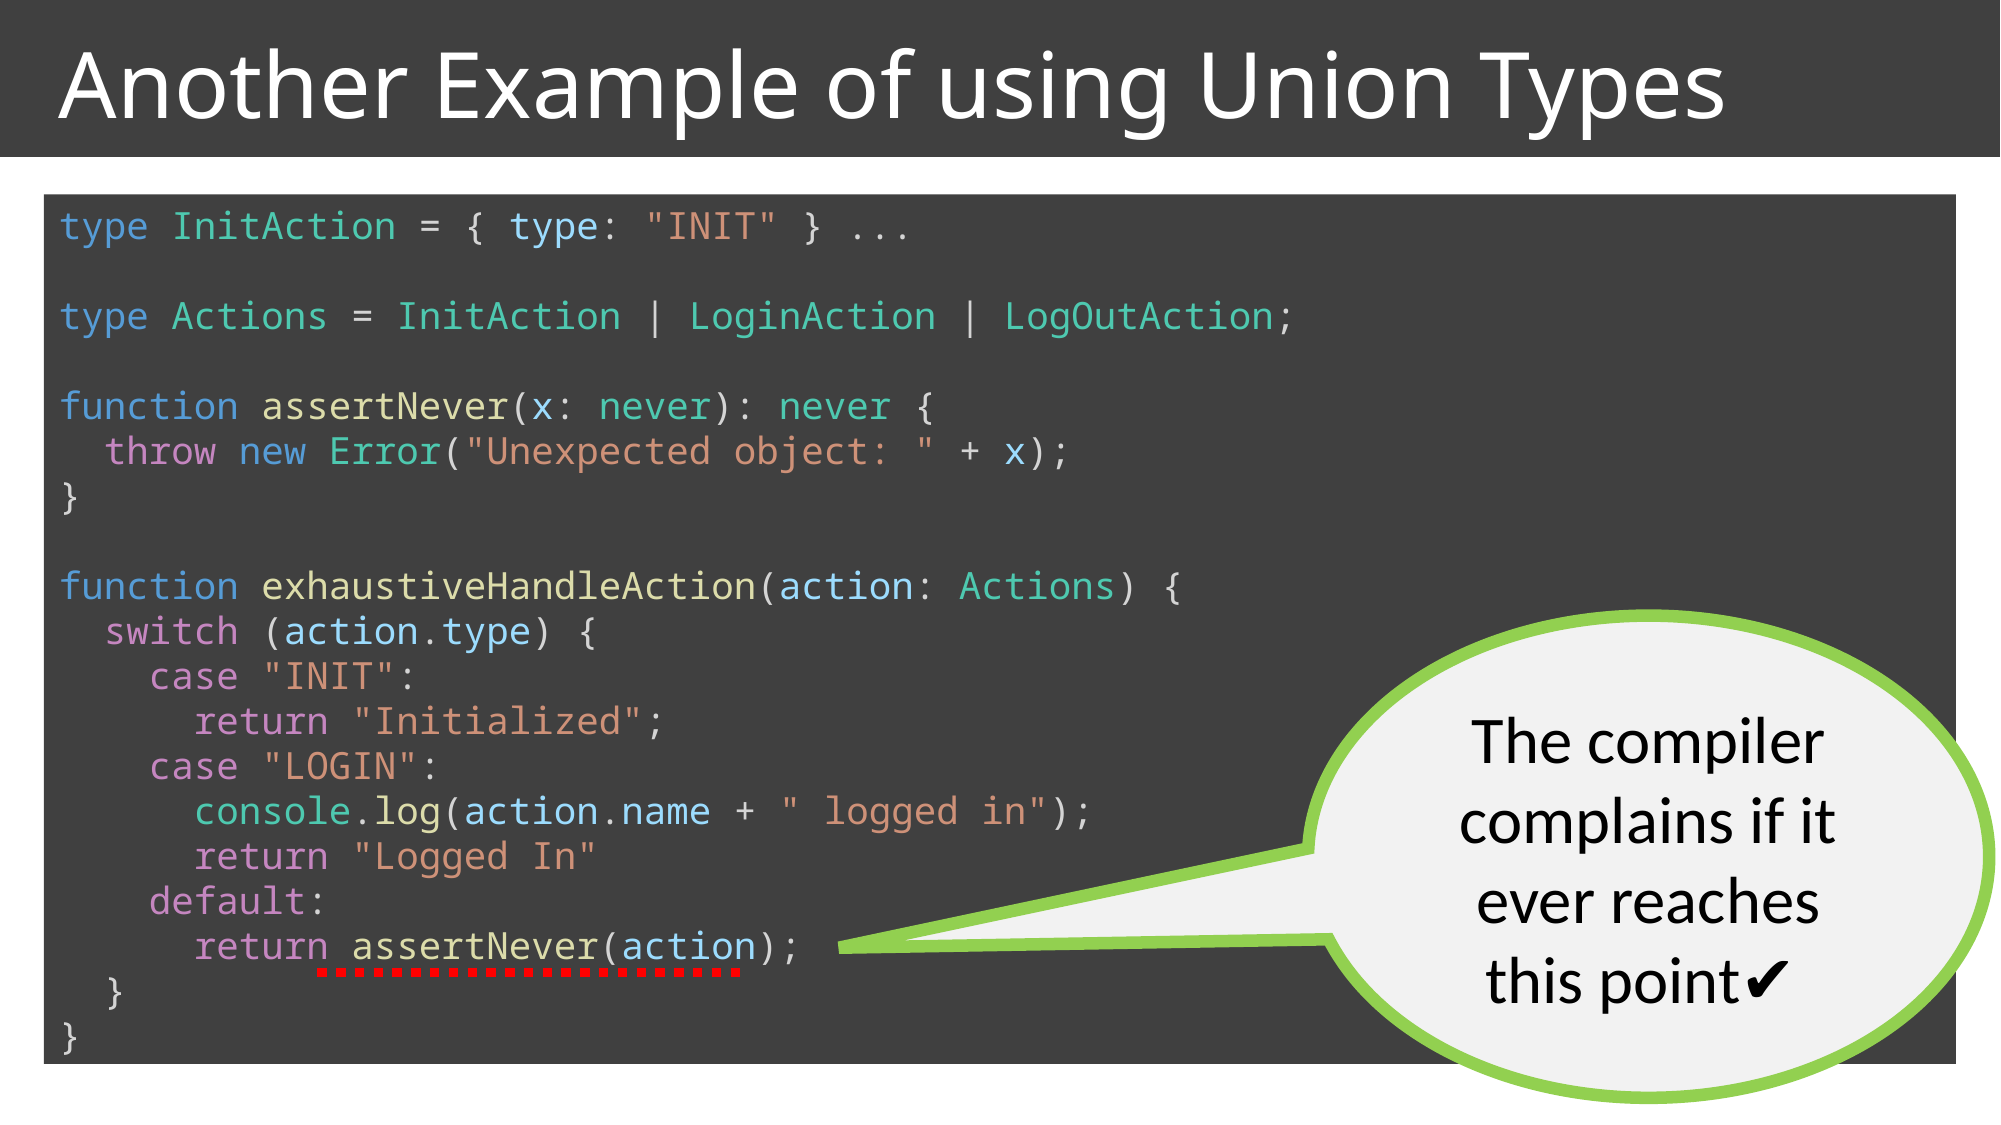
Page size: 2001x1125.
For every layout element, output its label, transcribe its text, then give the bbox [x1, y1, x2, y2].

text_box type InitAction = { type: "INIT" } ... type Actions = InitAction | LoginAction | LogOutAction; function assertNever(x: never): never { throw new Error("Unexpected object: " + x); } function exhaustiveHandleAction(action: Actions) { switch (action.type) { case "INIT": return "Initialized"; case "LOGIN": console.log(action.name + " logged in"); return "Logged In" default: return assertNever(action); } } [43, 194, 1956, 1064]
text_box The compiler complains if it ever reaches this point✔️ [838, 614, 1991, 1099]
title Another Example of using Union Types [43, 0, 1956, 178]
